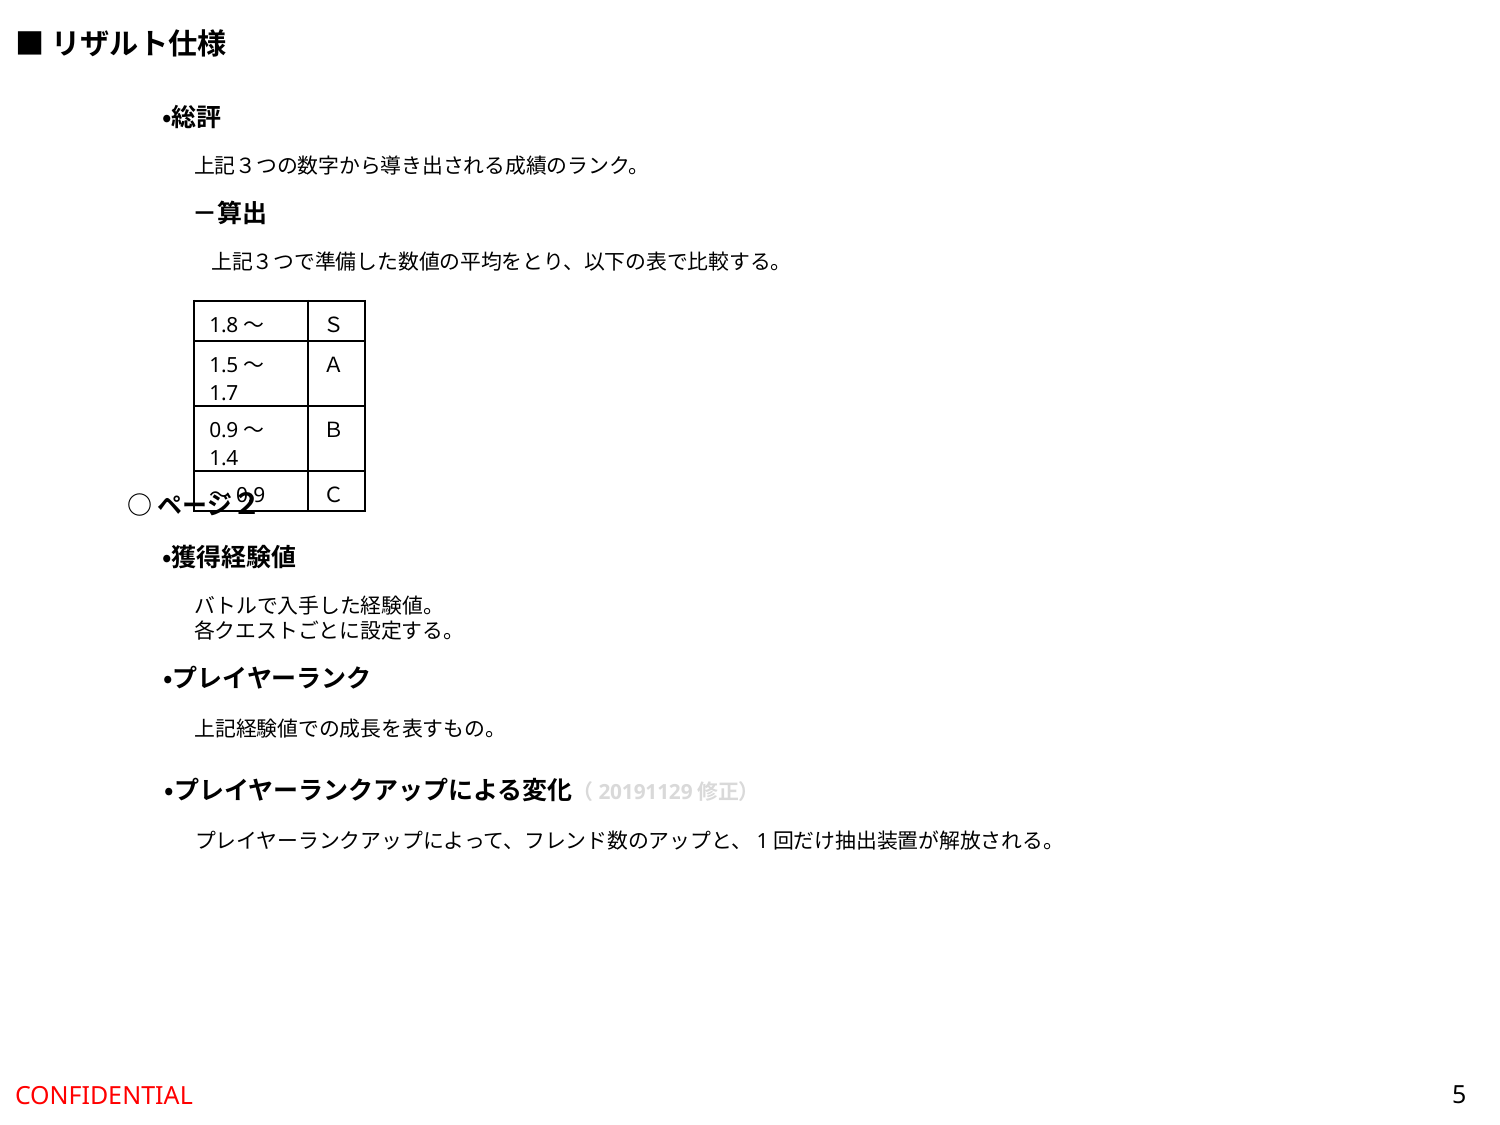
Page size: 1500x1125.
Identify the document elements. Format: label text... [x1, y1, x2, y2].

text_box 上記３つの数字から導き出される成績のランク。 [179, 144, 664, 185]
text_box ・プレイヤーランク [148, 655, 388, 700]
table_cell Ｂ [309, 407, 364, 470]
text_box －算出 [177, 190, 283, 235]
table_cell 1.5～1.7 [195, 342, 307, 405]
text_box バトルで入手した経験値。 各クエストごとに設定する。 [179, 585, 479, 650]
text_box ・プレイヤーランクアップによる変化（20191129修正） [150, 767, 775, 812]
table_cell Ａ [309, 342, 364, 405]
table_header 1.8～ [195, 302, 307, 340]
text_box ・総評 [147, 93, 237, 139]
text_box プレイヤーランクアップによって、フレンド数のアップと、1回だけ抽出装置が解放される。 [180, 819, 1079, 860]
table_cell 0.9～1.4 [195, 407, 307, 470]
slide_number 5 [1143, 1065, 1482, 1125]
table_cell Ｃ [309, 472, 364, 510]
text_box ■リザルト仕様 [0, 17, 242, 68]
table_header Ｓ [309, 302, 364, 340]
text_box 上記経験値での成長を表すもの。 [179, 708, 521, 748]
footer CONFIDENTIAL [0, 1065, 507, 1125]
text_box ○ページ２ [112, 477, 277, 528]
table_cell ～0.9 [195, 472, 307, 510]
text_box 上記３つで準備した数値の平均をとり、以下の表で比較する。 [196, 241, 807, 281]
text_box ・獲得経験値 [147, 534, 313, 579]
